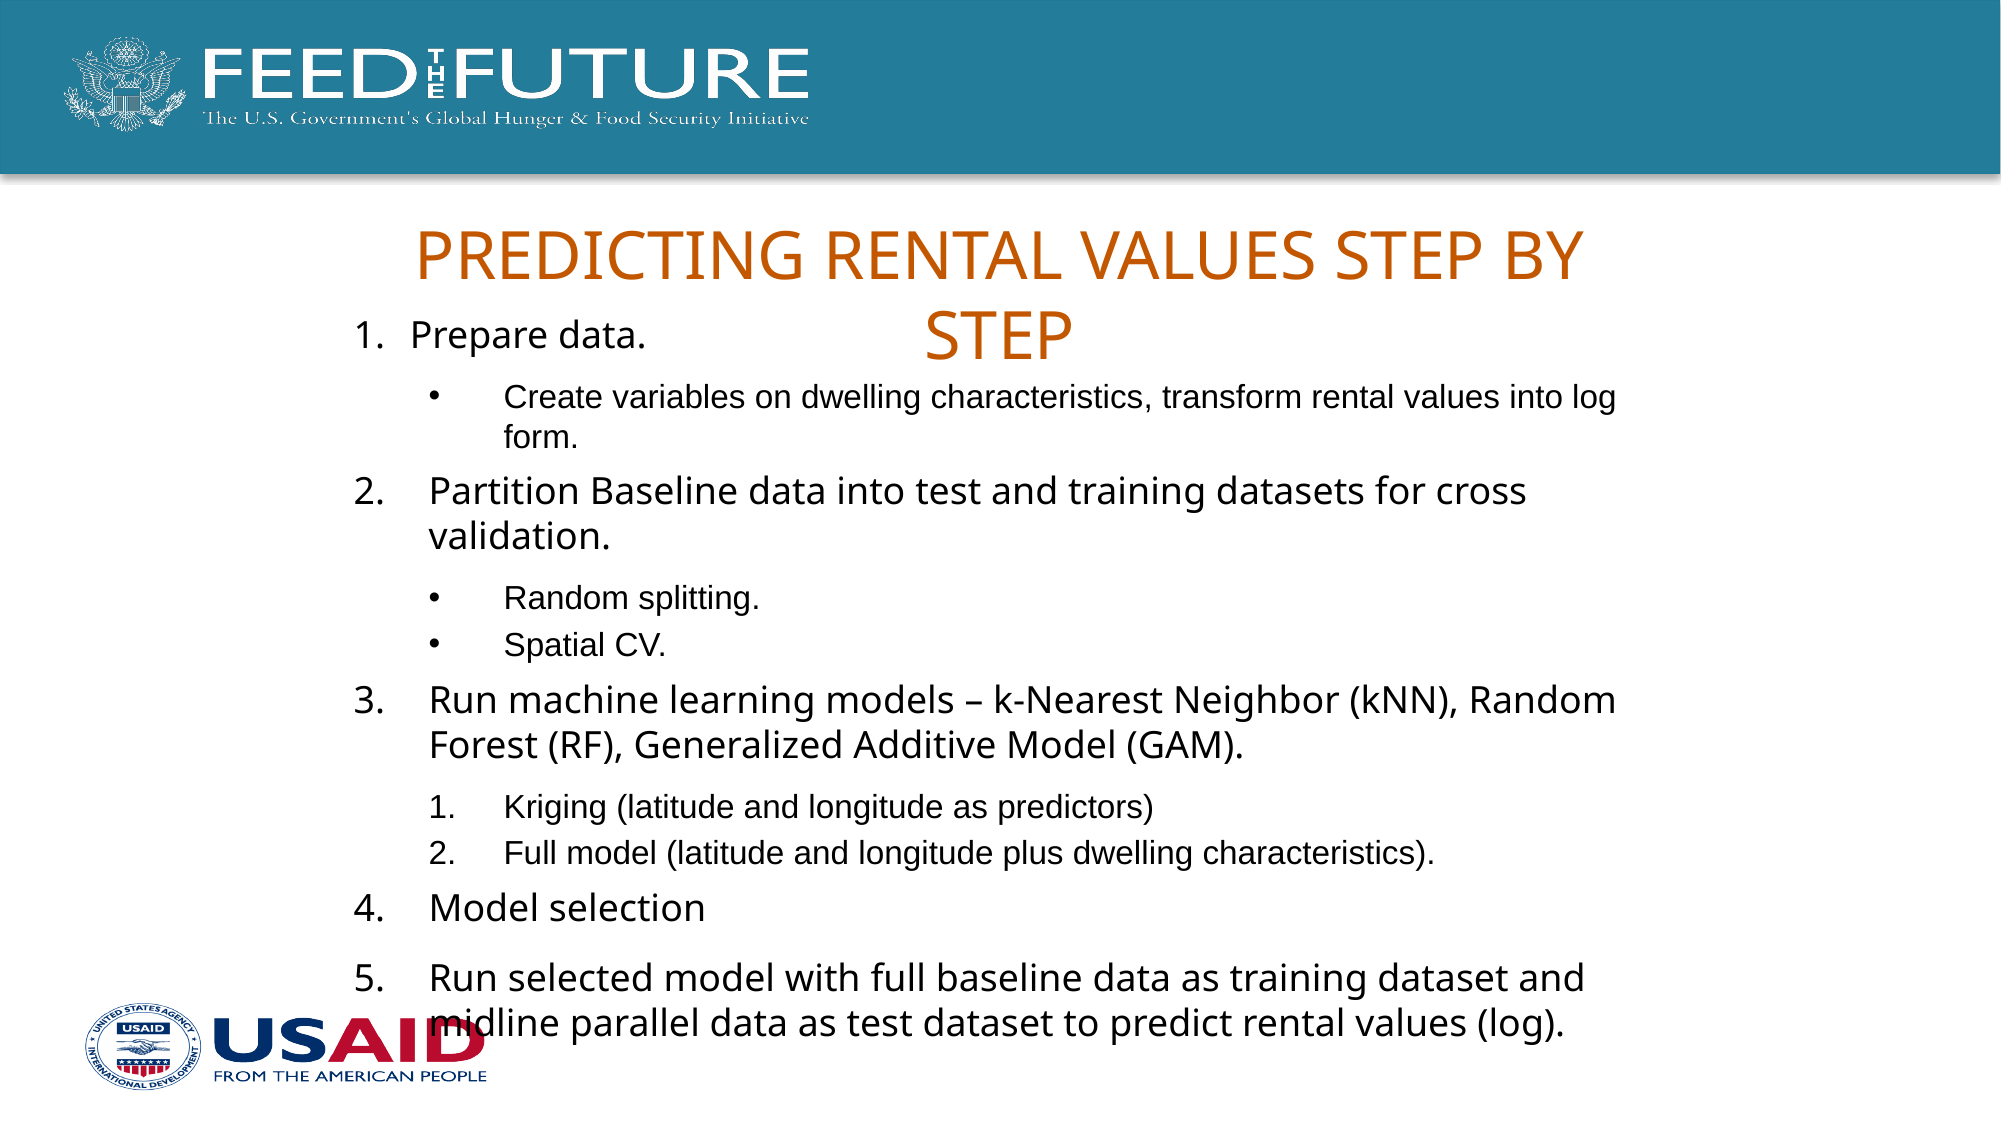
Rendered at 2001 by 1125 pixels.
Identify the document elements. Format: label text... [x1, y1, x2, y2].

picture [25, 974, 541, 1125]
list Prepare data. Create variables on dwelling characteristics, transform rental values into log form. Partition Baseline data into test and training datasets for cross validation. Random splitting. Spatial CV. Run machine learning models – k-Nearest Neighbor (kNN), Random Forest (RF), Generalized Additive Model (GAM). Kriging (latitude and longitude as predictors) Full model (latitude and longitude plus dwelling characteristics). Model selection Run selected model with full baseline data as training dataset and midline parallel data as test dataset to predict rental values (log). [338, 303, 1693, 955]
title Predicting Rental Values Step by Step [324, 205, 1675, 304]
